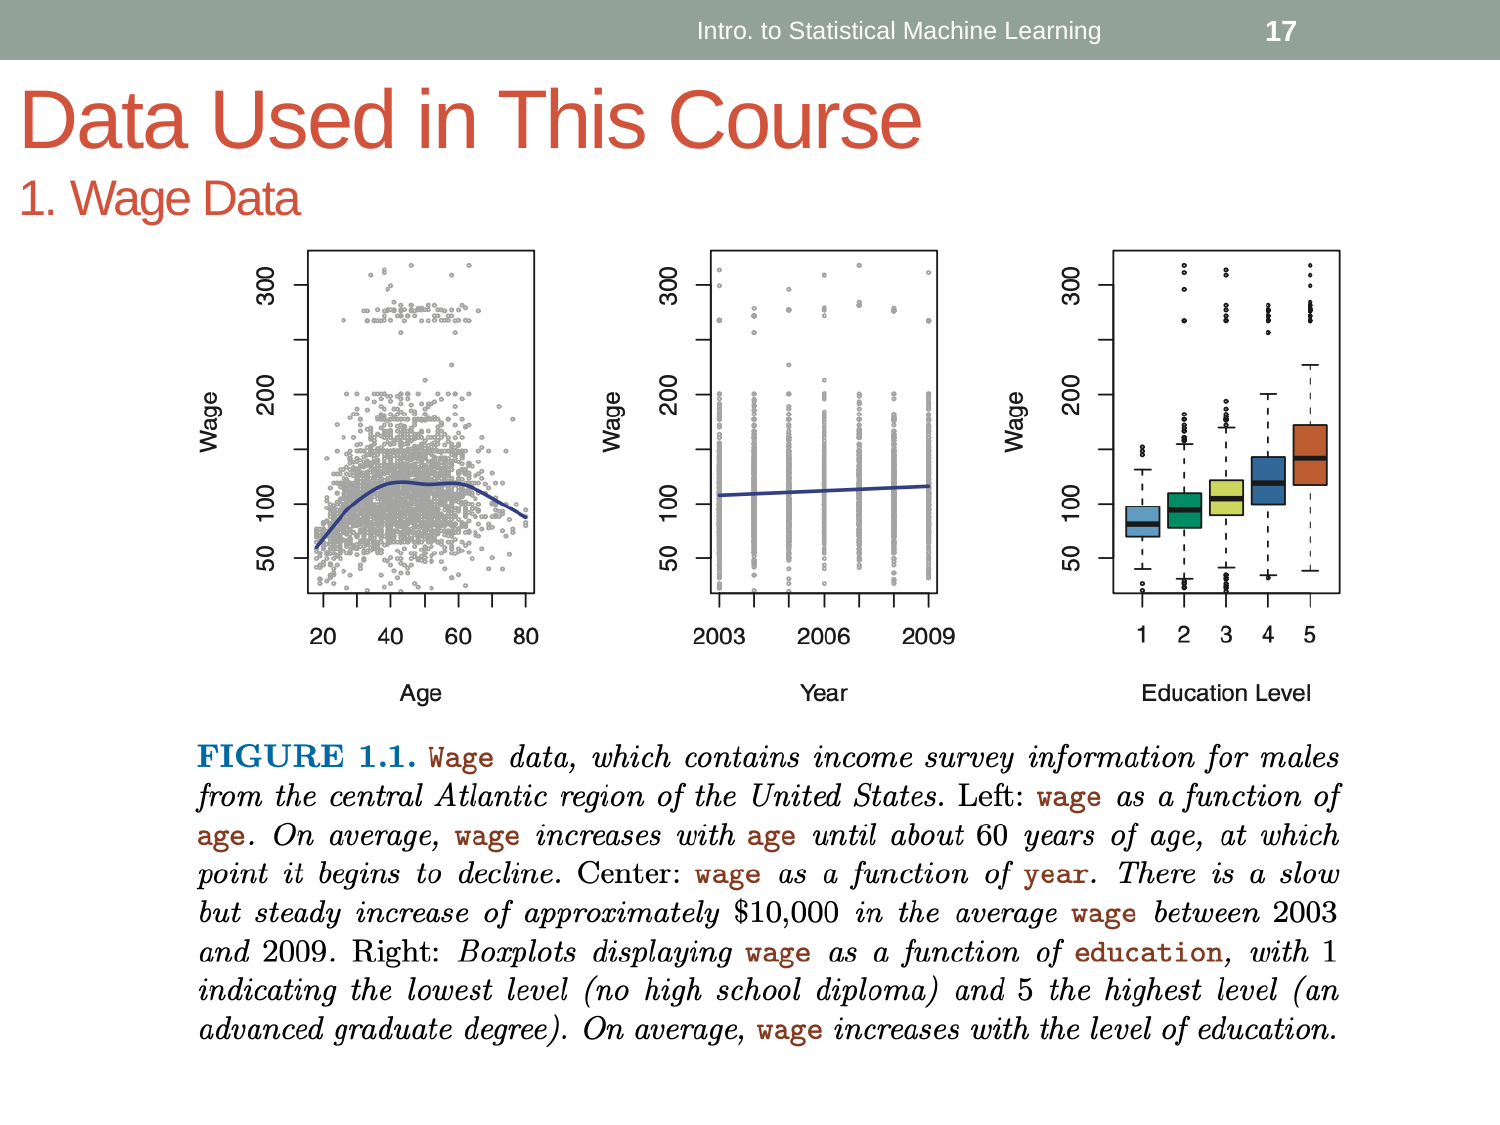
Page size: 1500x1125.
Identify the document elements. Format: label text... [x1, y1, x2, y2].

footer Intro. to Statistical Machine Learning [562, 3, 1238, 33]
text_box 1. Wage Data [3, 158, 317, 233]
slide_number 17 [1250, 3, 1425, 57]
picture [167, 233, 1355, 1054]
title Data Used in This Course [3, 33, 1354, 197]
